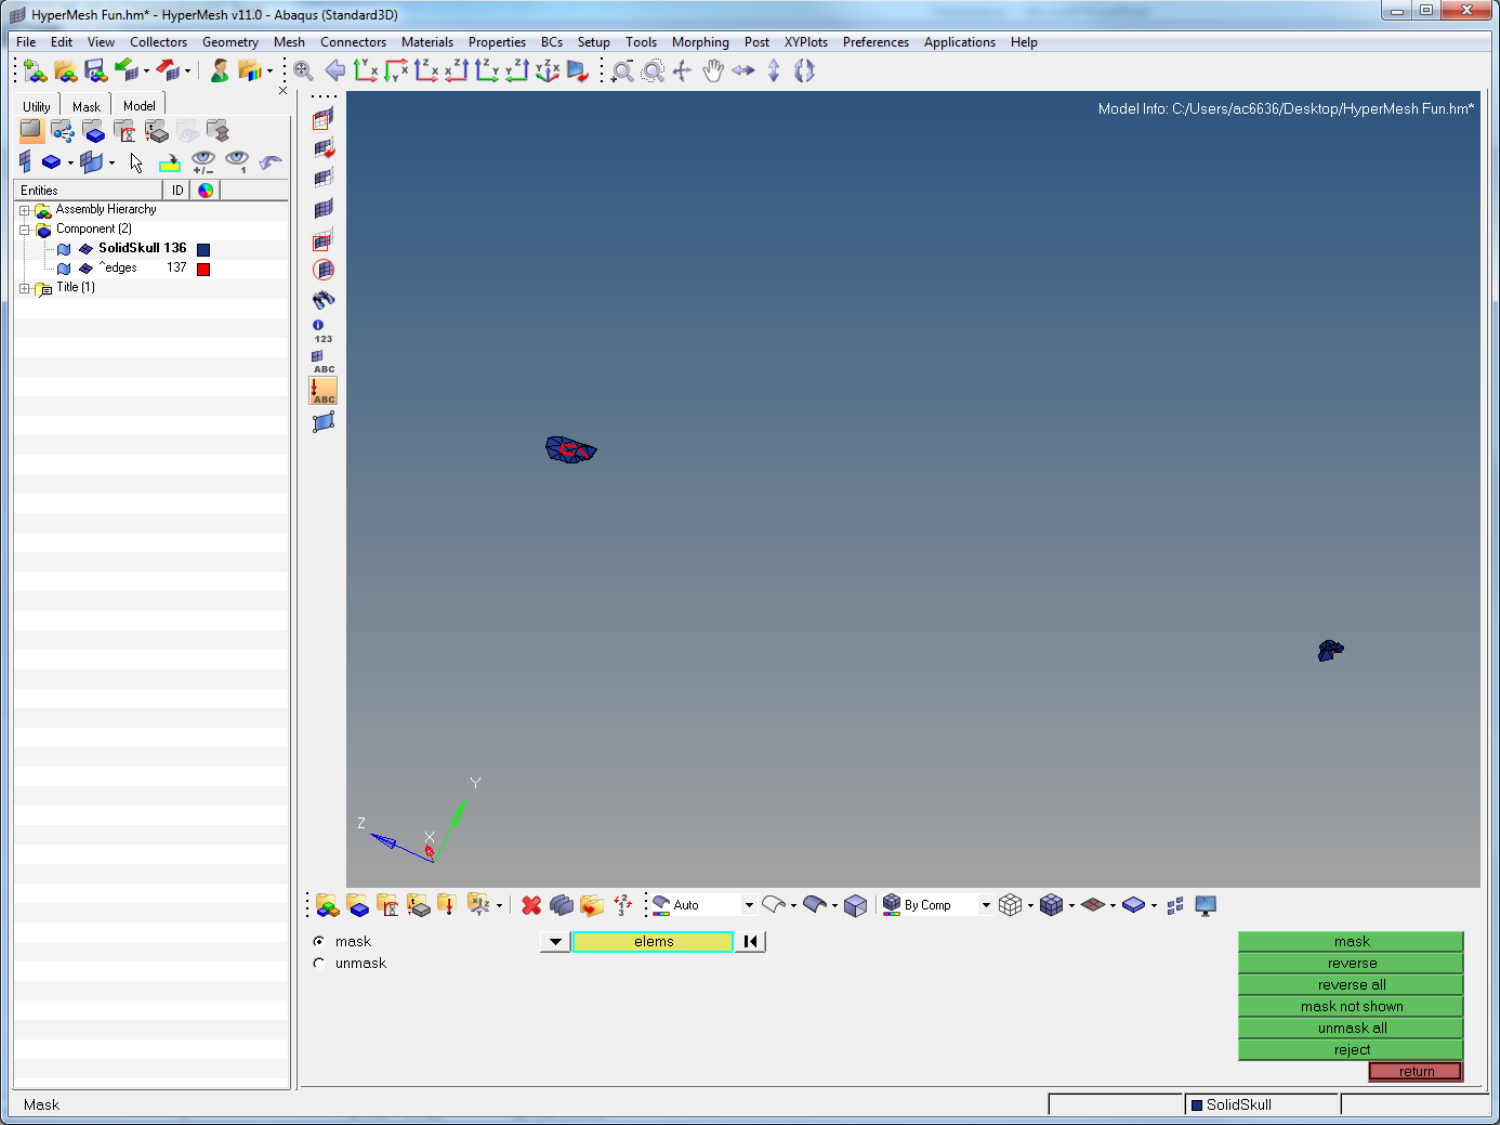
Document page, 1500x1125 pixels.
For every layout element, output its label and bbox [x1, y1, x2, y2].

list [0, 0, 1500, 1125]
